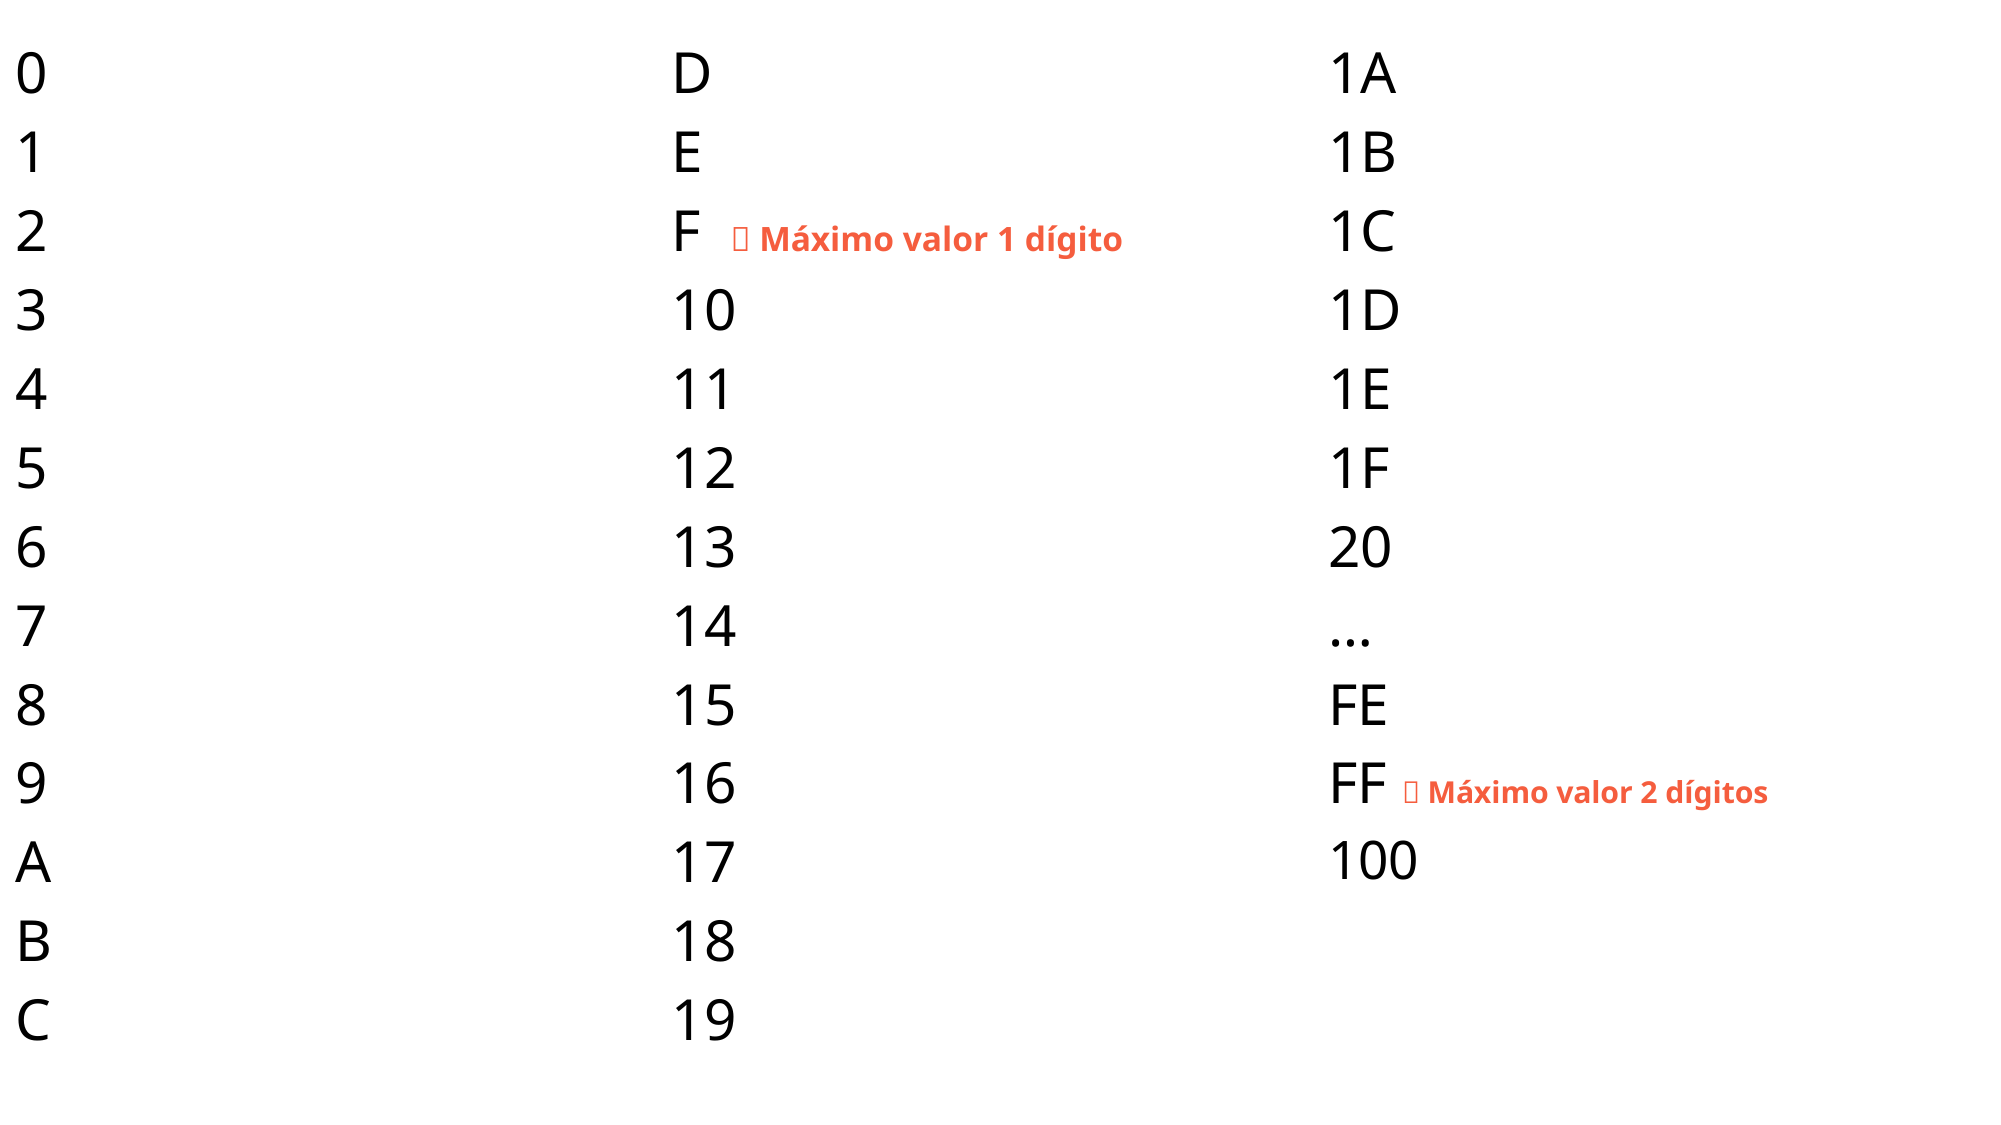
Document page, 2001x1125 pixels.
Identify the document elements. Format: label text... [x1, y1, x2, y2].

list 0 1 2 3 4 5 6 7 8 9 A B C D E F  Máximo valor 1 dígito 10 11 12 13 14 15 16 17 18 19 1A 1B 1C 1D 1E 1F 20 … FE FF  Máximo valor 2 dígitos 100 [0, 37, 2000, 1066]
